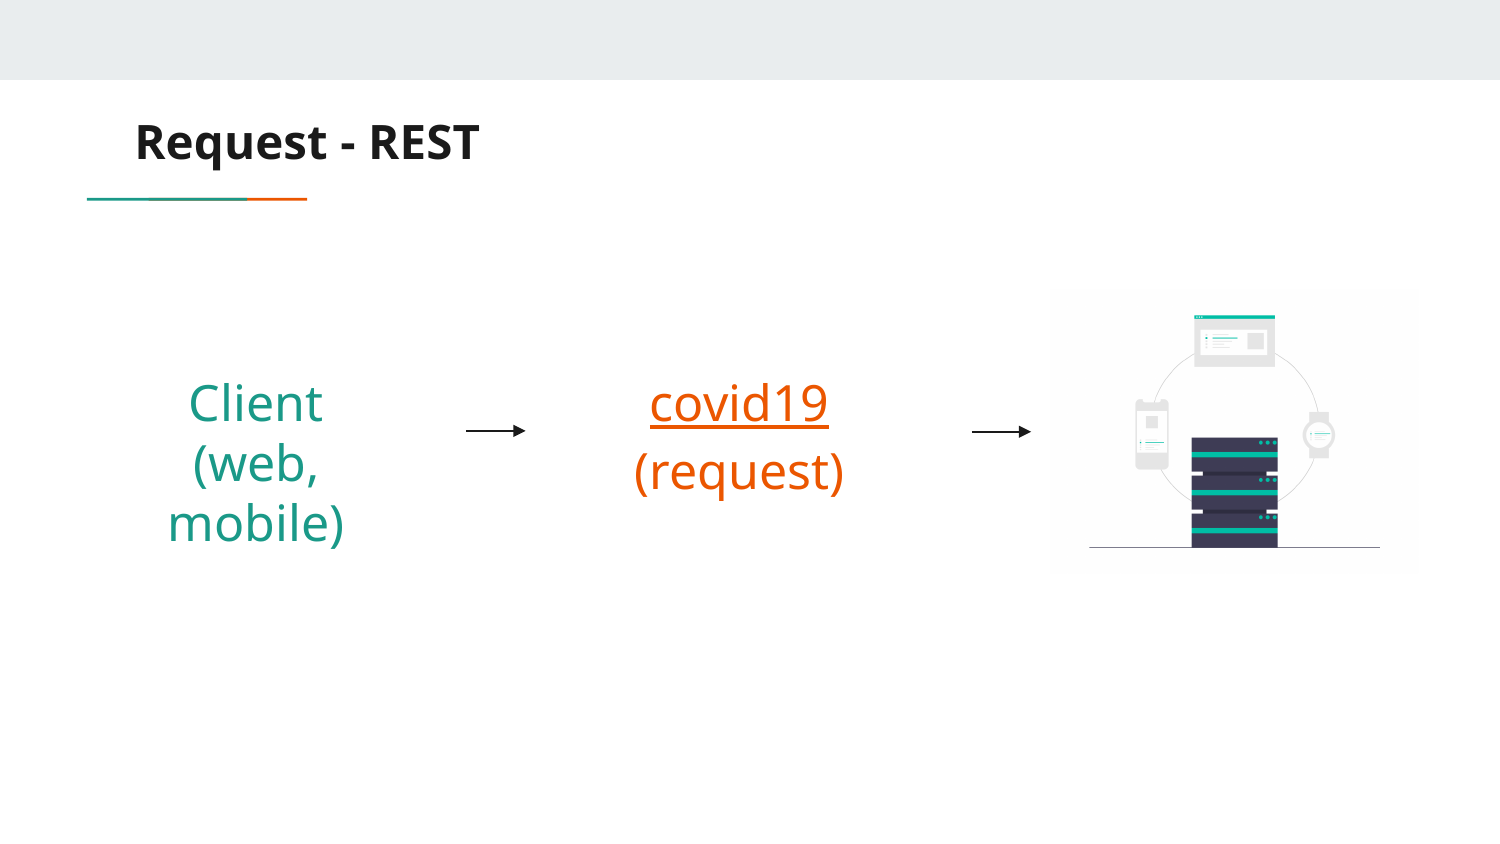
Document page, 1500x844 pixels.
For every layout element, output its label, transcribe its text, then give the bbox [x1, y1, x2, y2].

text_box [466, 355, 905, 508]
text_box Client (web, mobile) [83, 355, 430, 566]
title Request - REST [119, 97, 1381, 185]
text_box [971, 289, 1419, 574]
